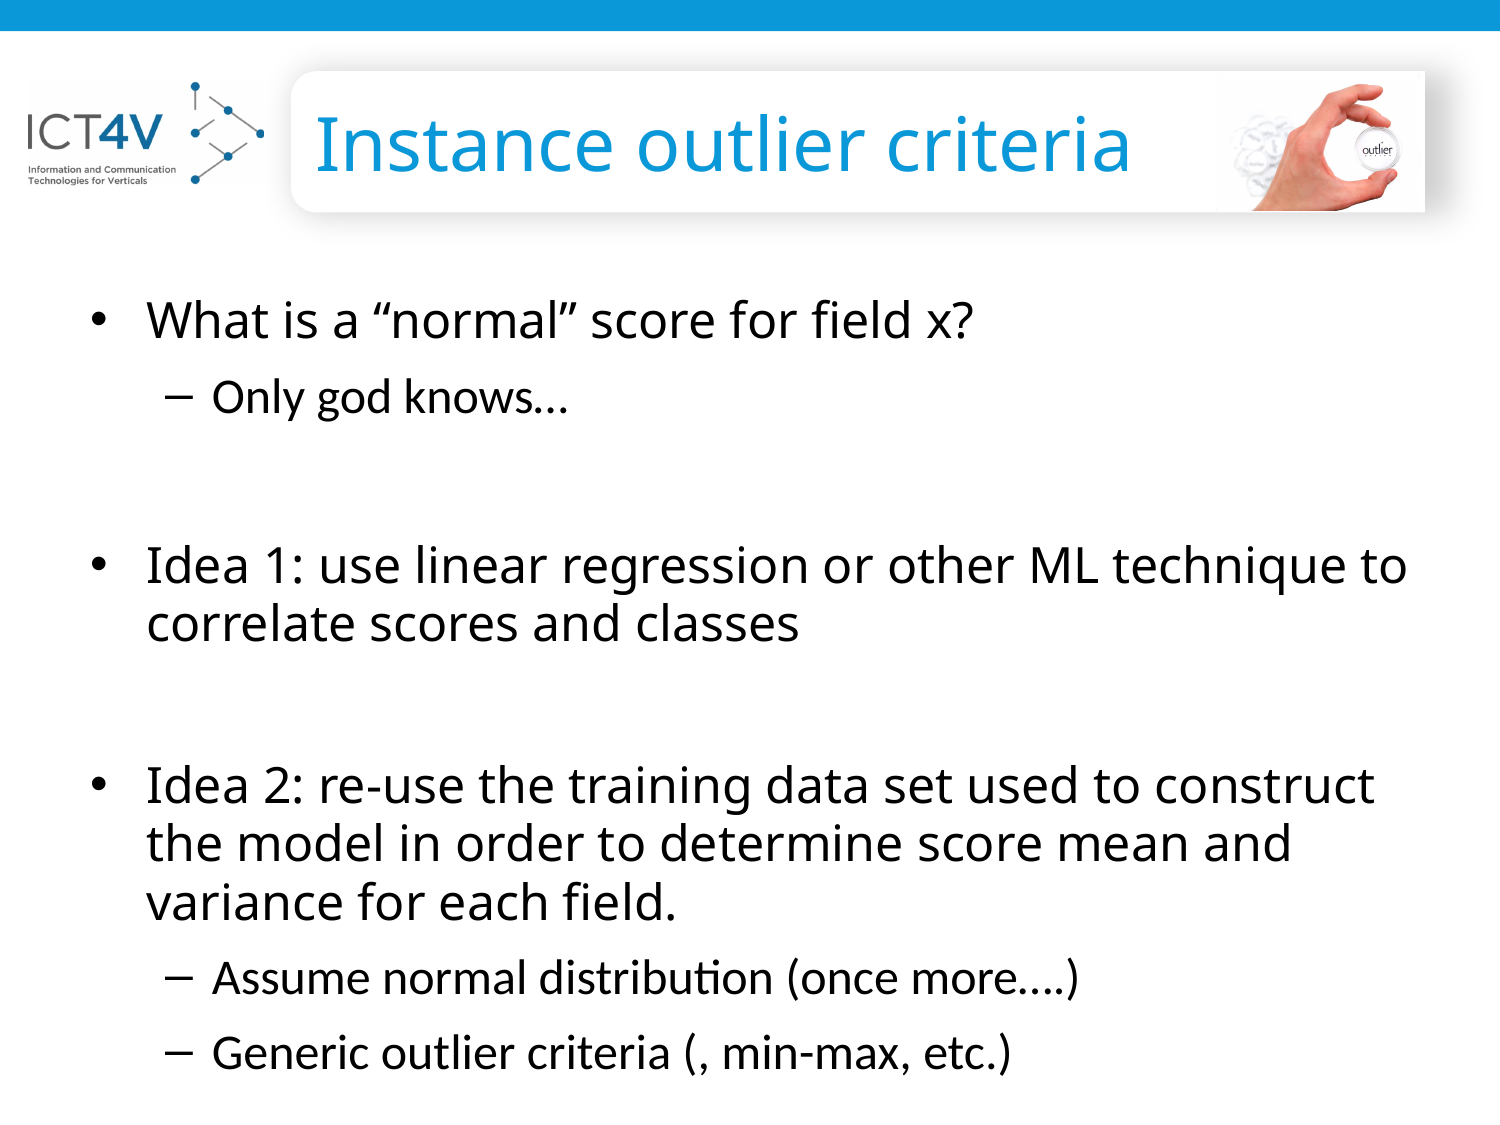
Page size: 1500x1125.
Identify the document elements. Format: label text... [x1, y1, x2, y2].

picture [1215, 74, 1420, 211]
picture [28, 81, 264, 186]
title Instance outlier criteria [300, 71, 1425, 213]
